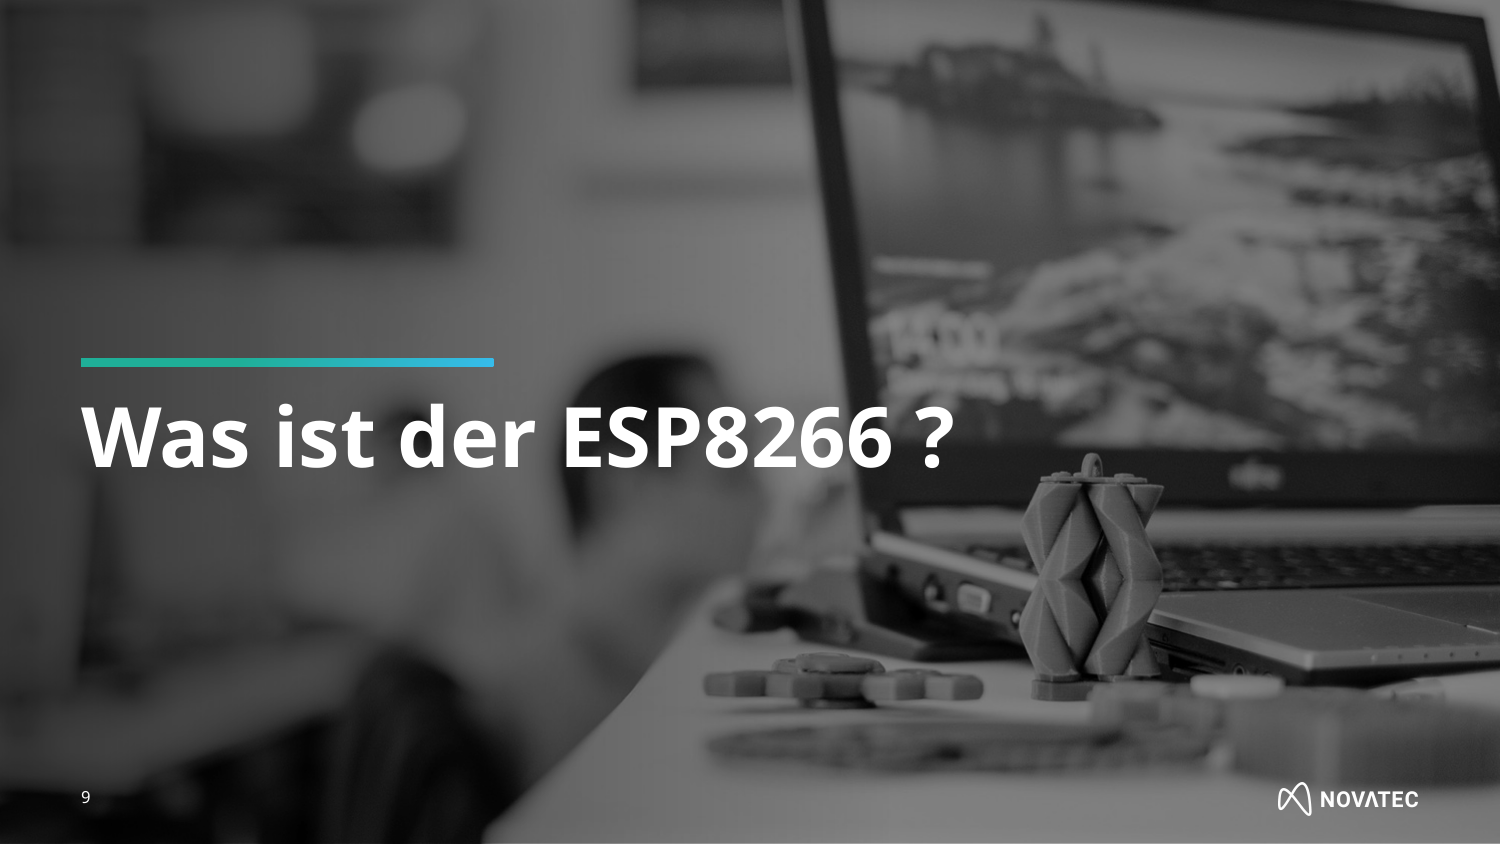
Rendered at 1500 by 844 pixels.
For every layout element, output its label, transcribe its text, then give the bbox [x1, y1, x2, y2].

picture [0, 0, 1500, 844]
title Was ist der ESP8266 ? [81, 395, 1378, 487]
slide_number 9 [81, 788, 440, 809]
